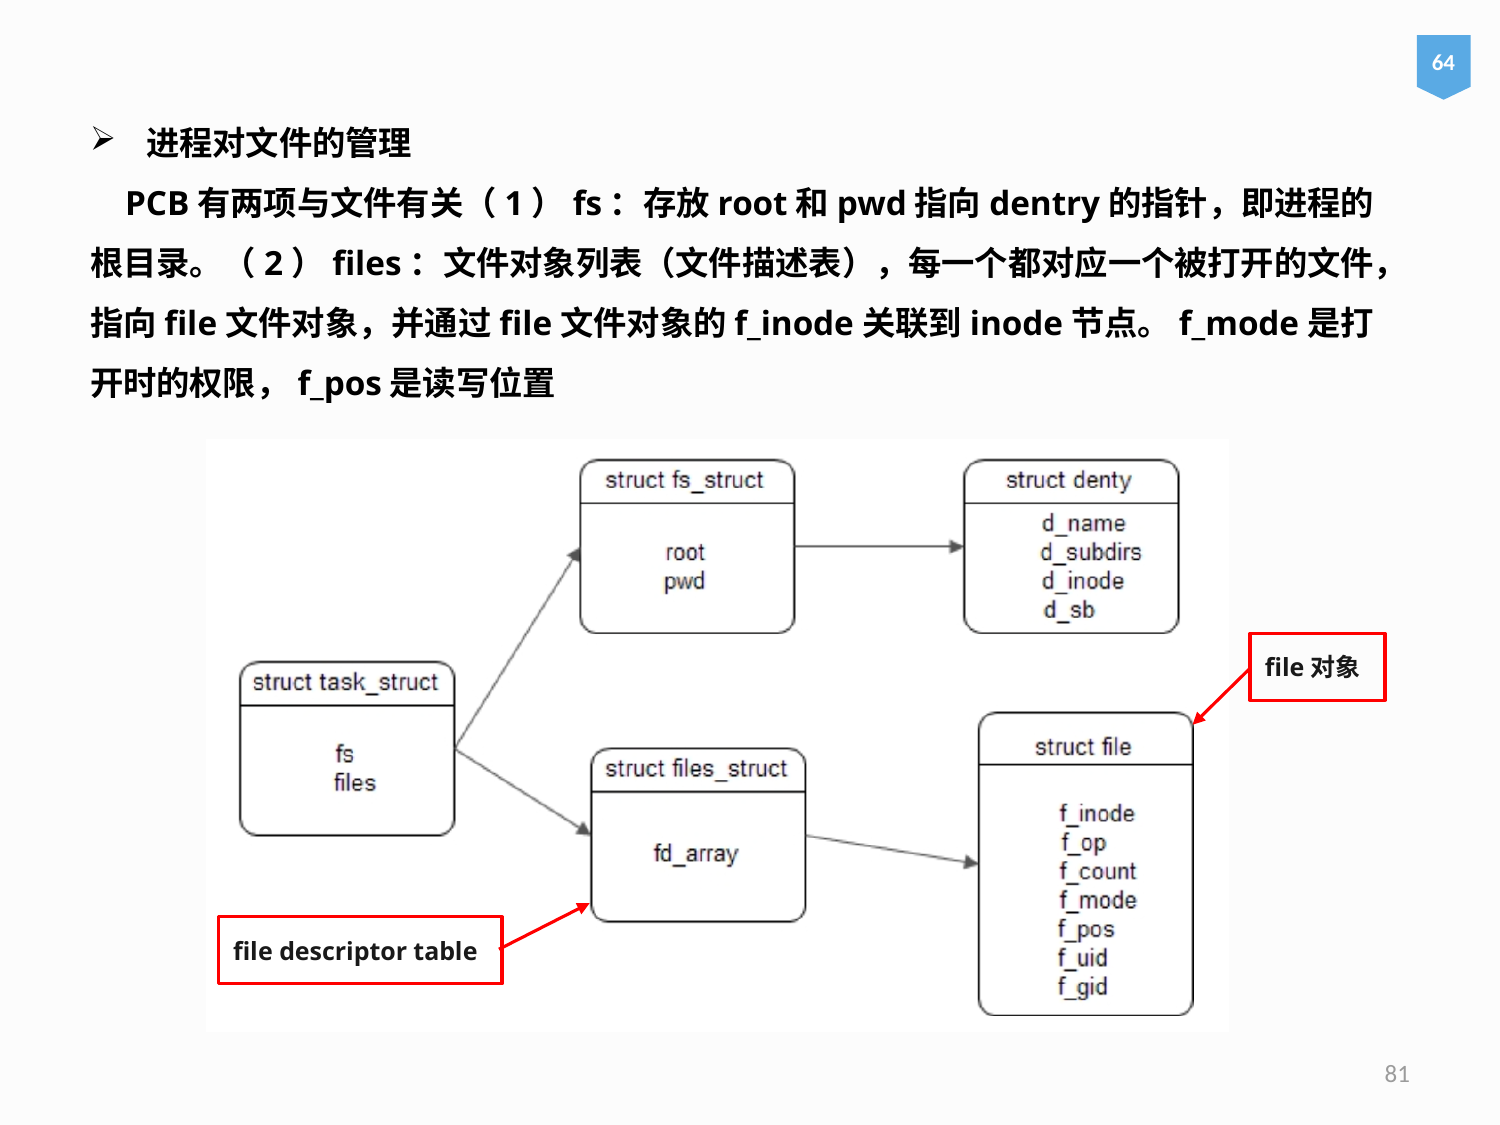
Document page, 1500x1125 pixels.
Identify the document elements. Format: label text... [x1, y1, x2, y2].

text_box 进程对文件的管理 PCB有两项与文件有关（1）fs：存放root和pwd指向dentry的指针，即进程的根目录。（2）files：文件对象列表（文件描述表），每一个都对应一个被打开的文件，指向file文件对象，并通过file文件对象的f_inode关联到inode节点。f_mode是打开时的权限，f_pos是读写位置 [74, 95, 1417, 390]
text_box 64 [1414, 33, 1473, 102]
picture [206, 438, 1229, 1032]
slide_number 81 [1074, 1042, 1425, 1103]
text_box file对象 [1233, 631, 1387, 702]
